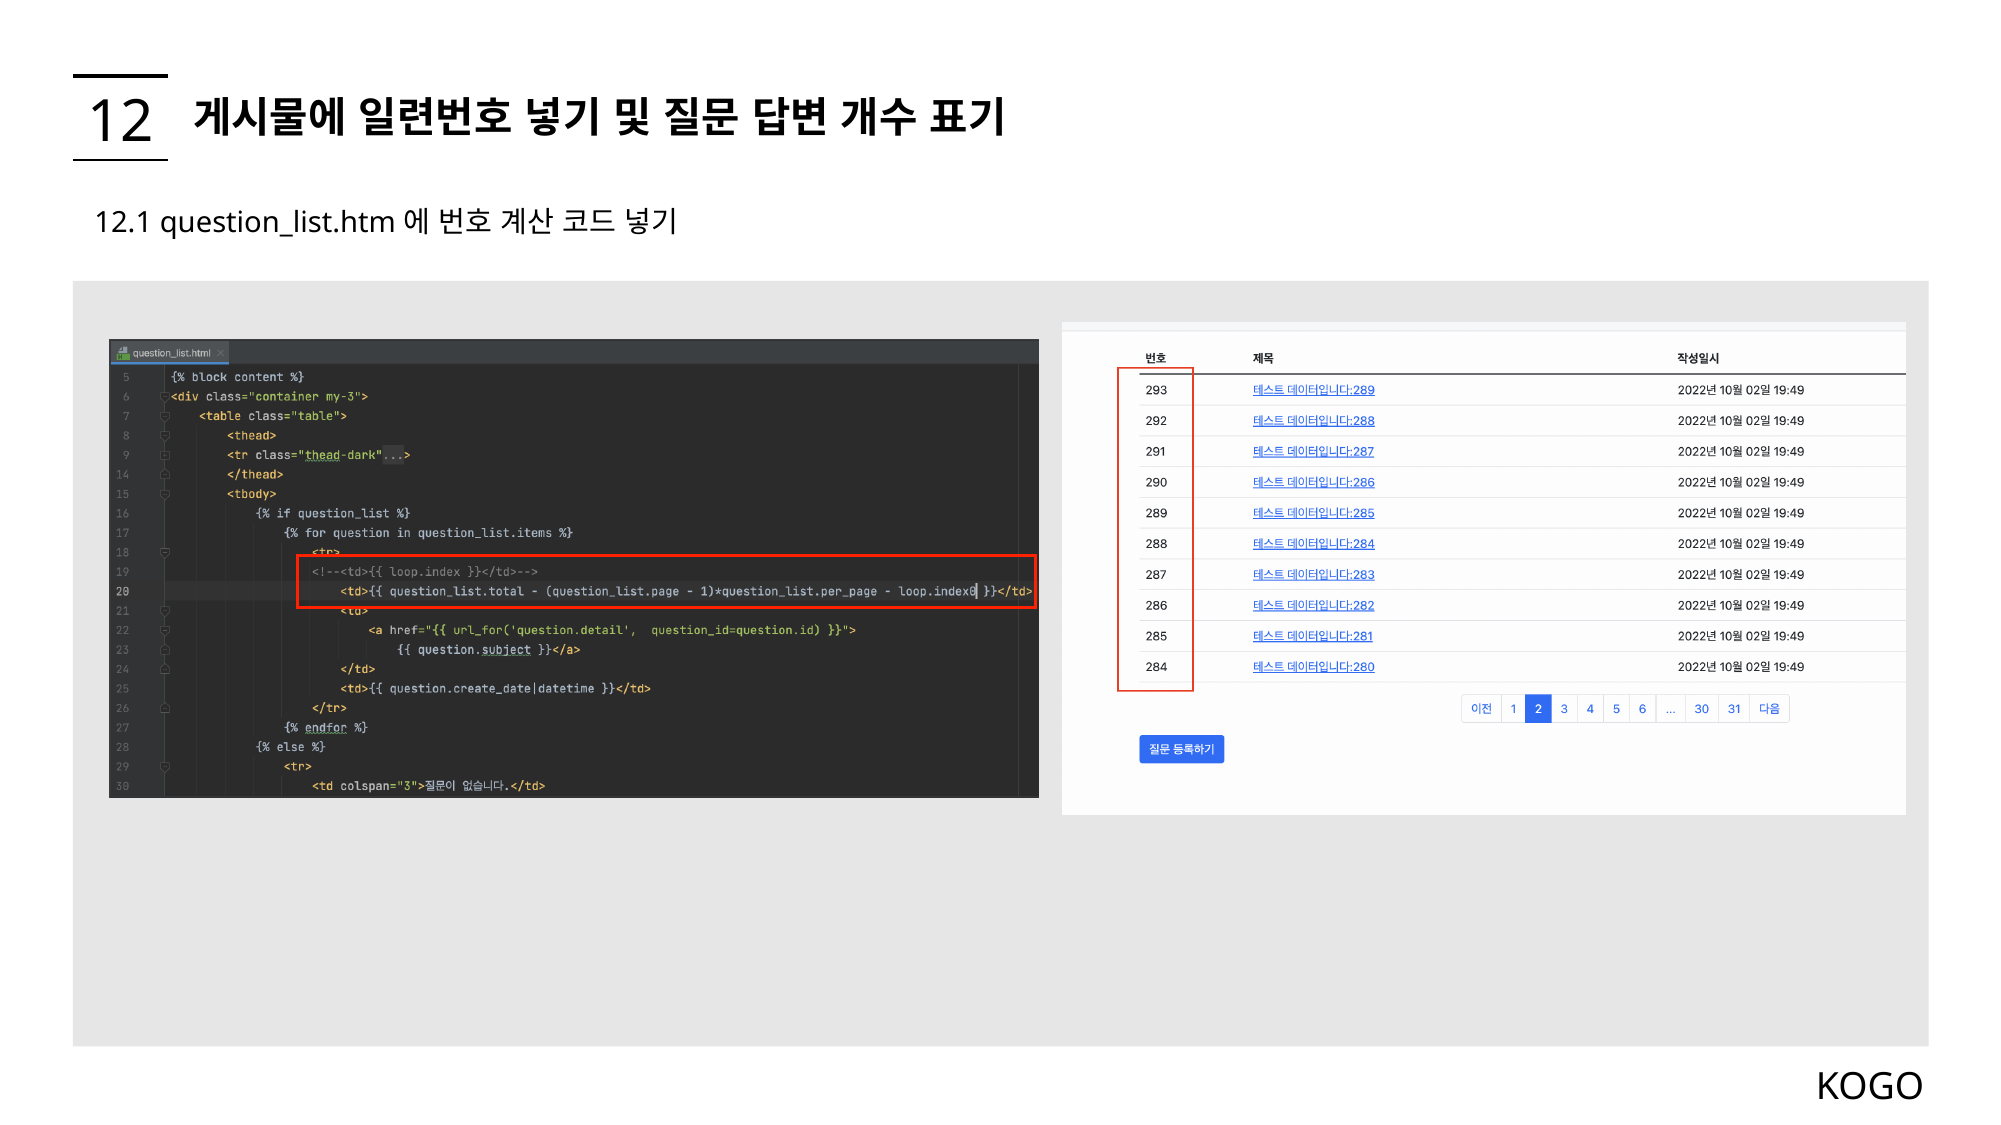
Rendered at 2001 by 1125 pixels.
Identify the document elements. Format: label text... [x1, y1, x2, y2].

picture [109, 339, 1039, 798]
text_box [72, 76, 169, 162]
text_box 12.1 question_list.htm에 번호 계산 코드 넣기 [79, 196, 695, 247]
text_box 게시물에 일련번호 넣기 및 질문 답변 개수 표기 [178, 78, 1101, 161]
picture [1062, 322, 1906, 815]
text_box [72, 280, 1930, 1047]
